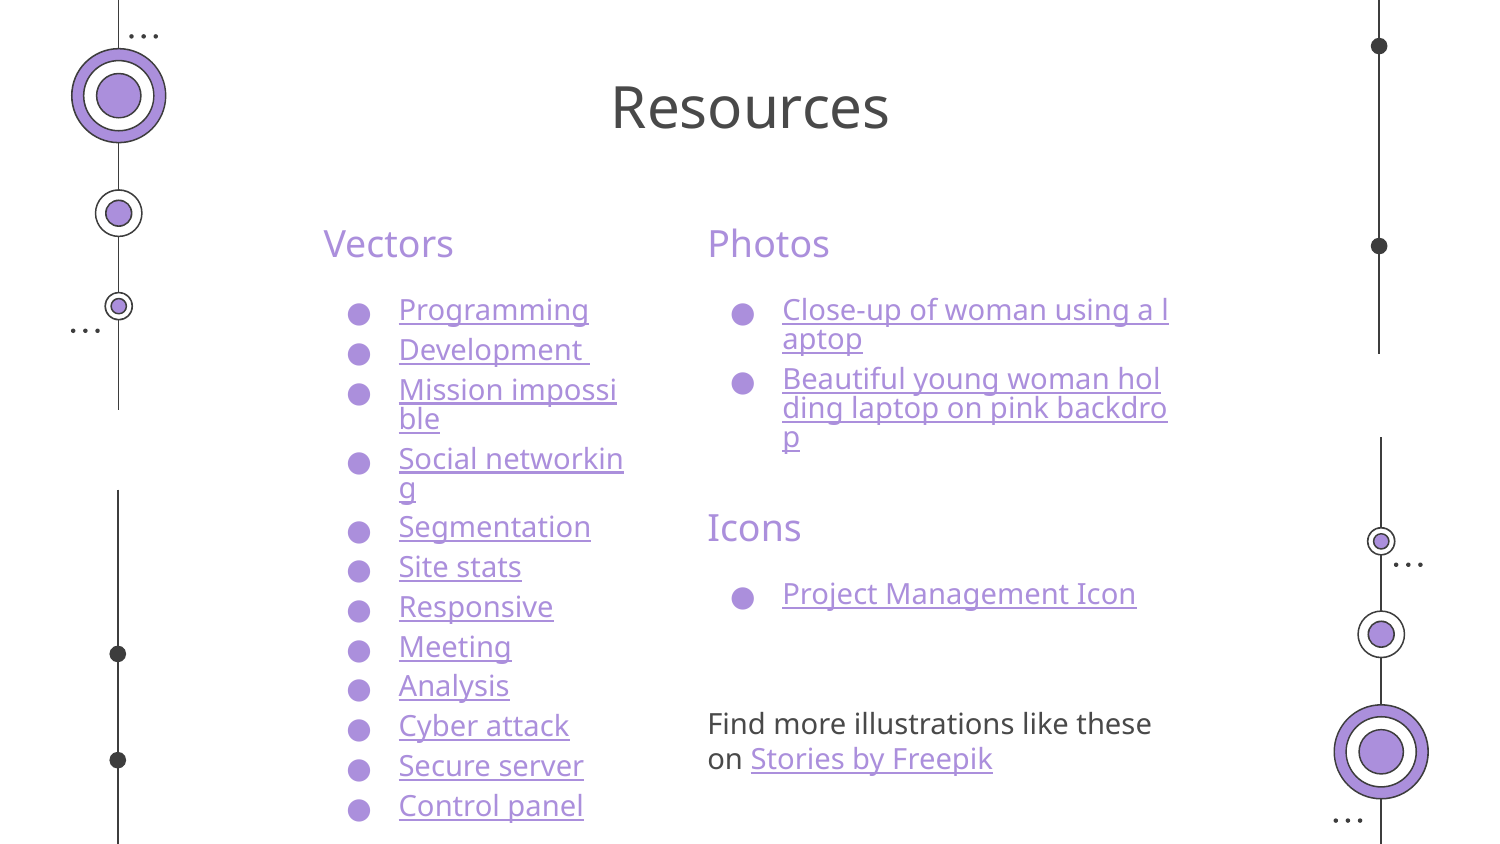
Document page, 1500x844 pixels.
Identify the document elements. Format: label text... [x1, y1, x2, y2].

list Vectors Programming Development Mission impossible Social networking Segmentation Site stats Responsive Meeting Analysis Cyber attack Secure server Control panel [308, 204, 659, 783]
list Photos Close-up of woman using a laptop Beautiful young woman holding laptop on pink backdrop Icons Project Management Icon Find more illustrations like these on Stories by Freepik [692, 204, 1201, 783]
title Resources [415, 55, 1086, 150]
